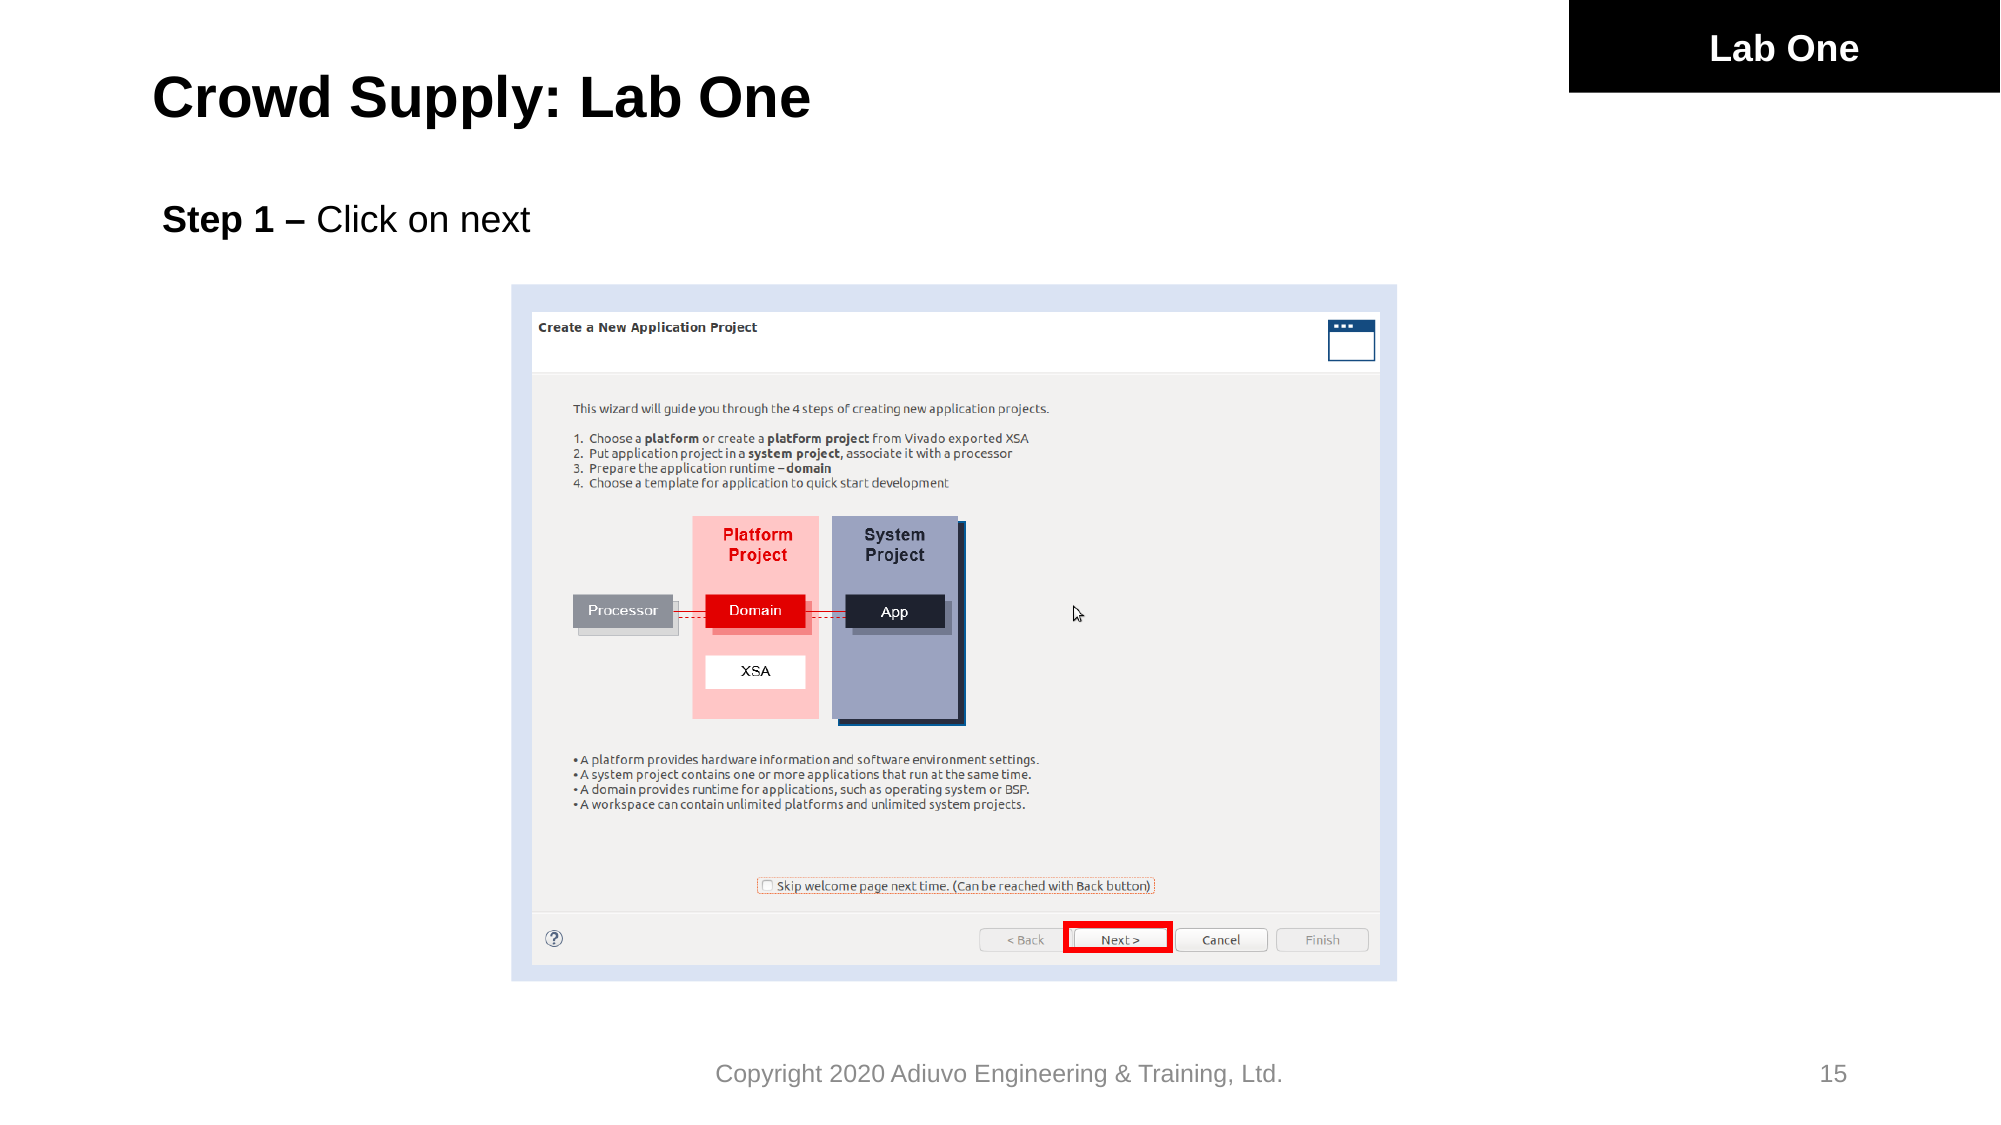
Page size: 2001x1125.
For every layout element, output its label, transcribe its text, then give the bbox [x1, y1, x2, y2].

picture [531, 312, 1380, 965]
footer Copyright 2020 Adiuvo Engineering & Training, Ltd. [662, 1042, 1338, 1103]
slide_number 15 [1412, 1042, 1863, 1103]
text_box Step 1 – Click on next [147, 187, 1873, 338]
title Crowd Supply: Lab One [137, 59, 1863, 153]
text_box [510, 338, 1398, 982]
text_box Lab One [1568, 0, 2000, 94]
